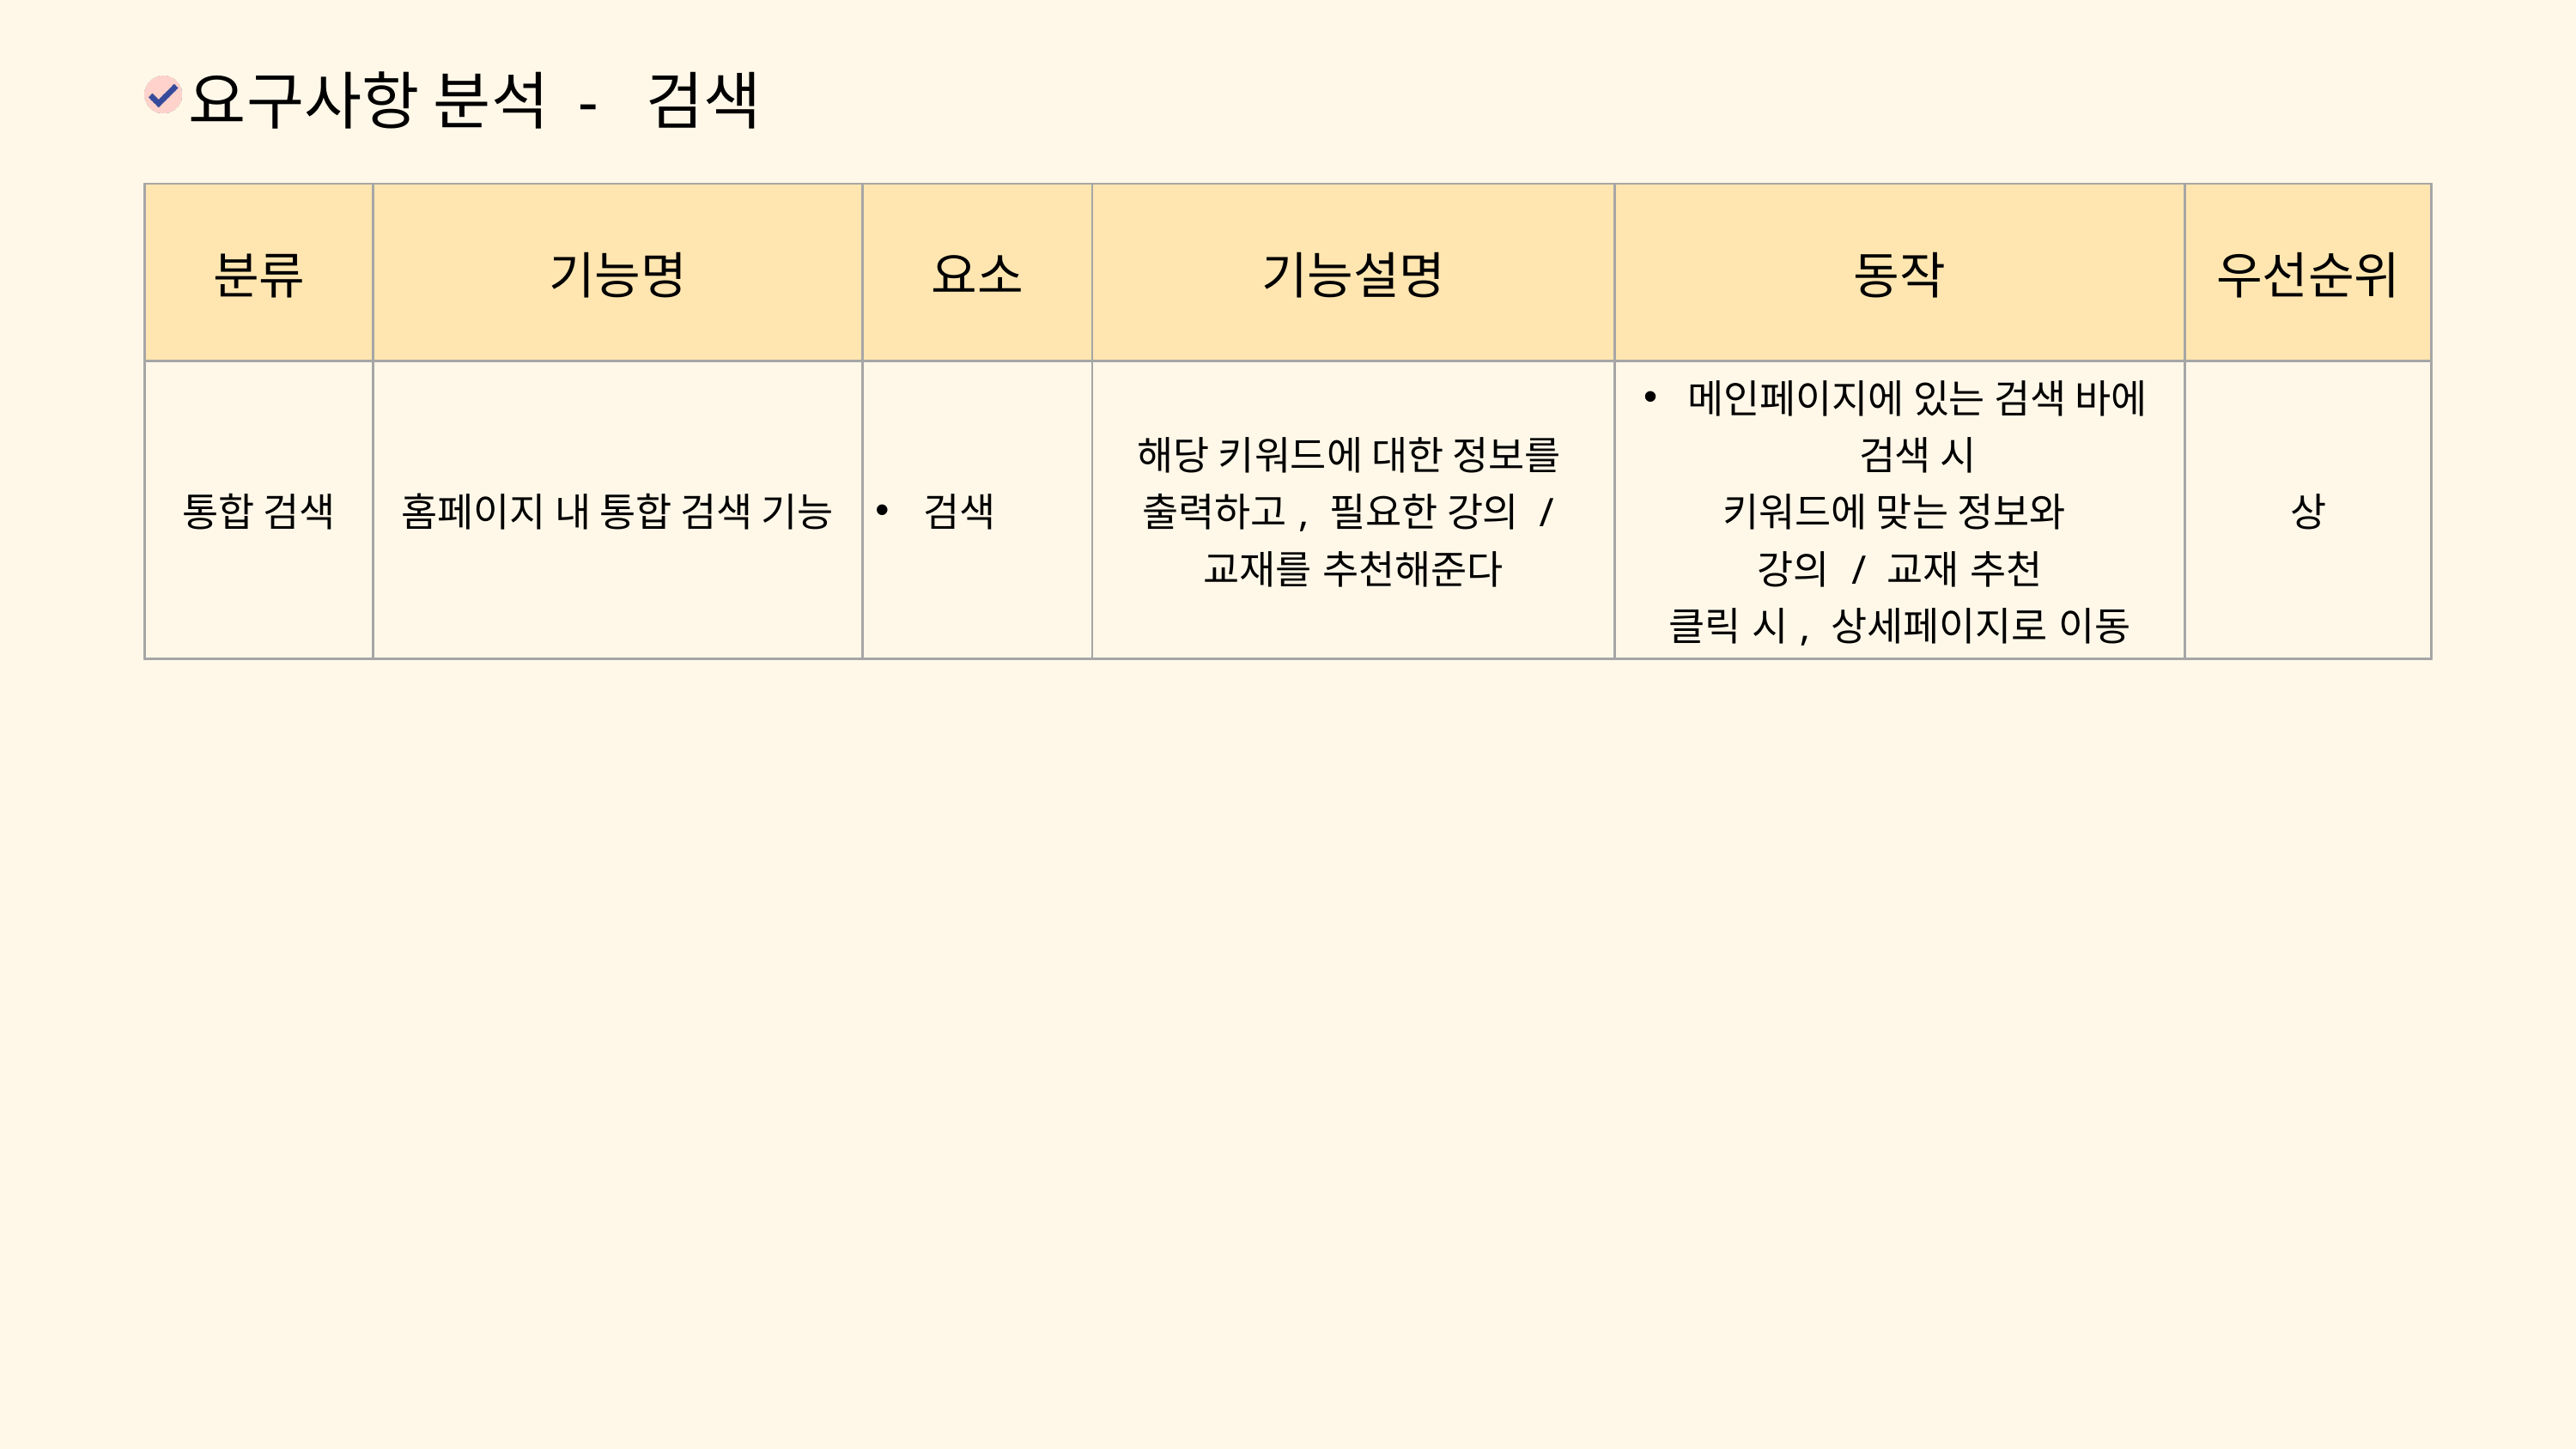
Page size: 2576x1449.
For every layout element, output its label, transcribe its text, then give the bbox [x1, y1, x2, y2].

table_cell 검색 [864, 362, 1091, 658]
picture [144, 76, 182, 113]
table_cell 통합 검색 [146, 362, 372, 658]
table_cell 상 [2186, 362, 2430, 658]
table_cell 홈페이지 내 통합 검색 기능 [374, 362, 861, 658]
table_header 기능명 [374, 185, 861, 360]
table_header 기능설명 [1093, 185, 1613, 360]
table_header 우선순위 [2186, 185, 2430, 360]
text_box 요구사항 분석 - 검색 [172, 48, 779, 136]
table_header 동작 [1616, 185, 2184, 360]
table_header 분류 [146, 185, 372, 360]
table_cell 해당 키워드에 대한 정보를 출력하고, 필요한 강의 / 교재를 추천해준다 [1093, 362, 1613, 658]
table_header 요소 [864, 185, 1091, 360]
table_cell 메인페이지에 있는 검색 바에 검색 시 키워드에 맞는 정보와 강의 / 교재 추천 클릭 시, 상세페이지로 이동 [1616, 362, 2184, 658]
